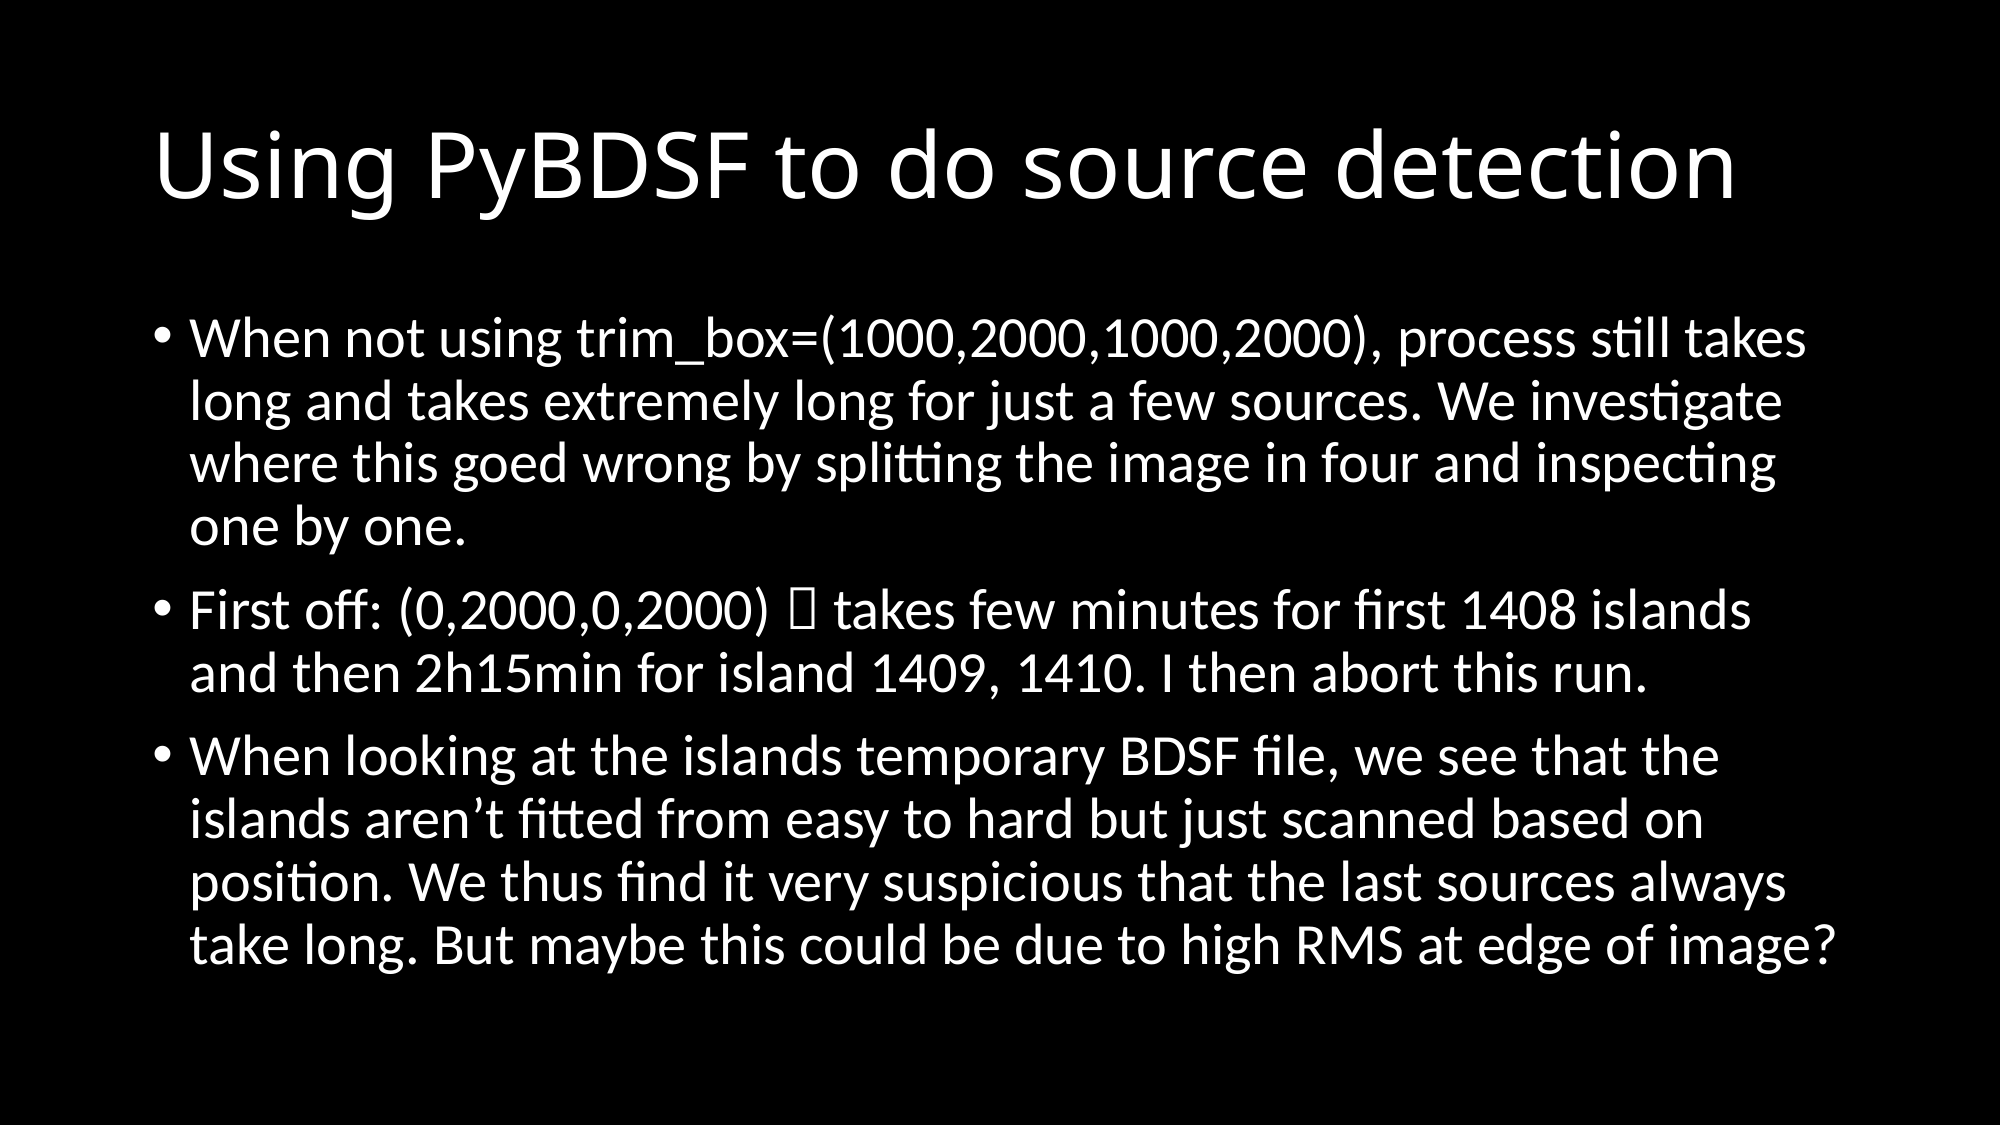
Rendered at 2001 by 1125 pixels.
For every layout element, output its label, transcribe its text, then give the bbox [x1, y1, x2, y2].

list When not using trim_box=(1000,2000,1000,2000), process still takes long and takes extremely long for just a few sources. We investigate where this goed wrong by splitting the image in four and inspecting one by one. First off: (0,2000,0,2000)  takes few minutes for first 1408 islands and then 2h15min for island 1409, 1410. I then abort this run. When looking at the islands temporary BDSF file, we see that the islands aren’t fitted from easy to hard but just scanned based on position. We thus find it very suspicious that the last sources always take long. But maybe this could be due to high RMS at edge of image? [137, 299, 1863, 1014]
title Using PyBDSF to do source detection [137, 59, 1863, 278]
